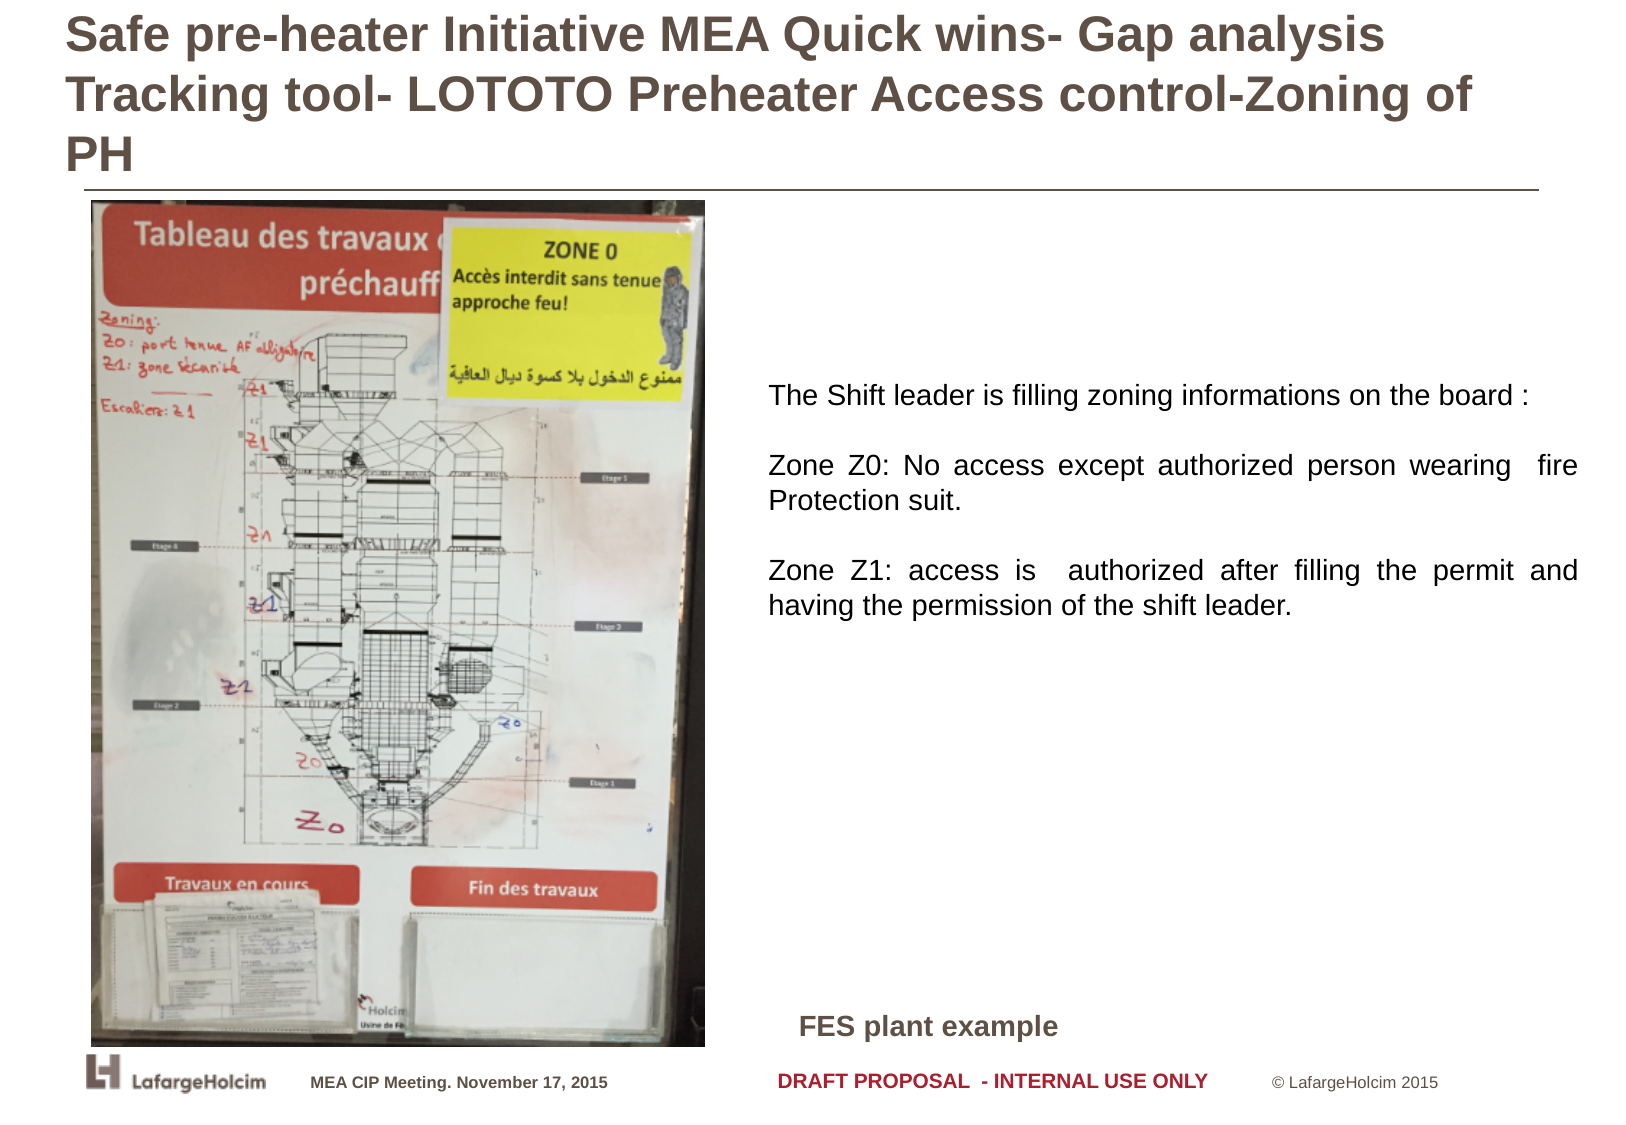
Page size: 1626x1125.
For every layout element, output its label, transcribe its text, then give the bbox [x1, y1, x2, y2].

picture [85, 1053, 266, 1094]
text_box FES plant example [775, 999, 1074, 1050]
title Safe pre-heater Initiative MEA Quick wins- Gap analysis Tracking tool- LOTOTO Preheater Access control-Zoning of PH [49, 56, 1540, 197]
picture [91, 200, 705, 1048]
list The Shift leader is filling zoning informations on the board : Zone Z0: No access except authorized person wearing fire Protection suit. Zone Z1: access is authorized after filling the permit and having the permission of the shift leader. [753, 361, 1595, 821]
